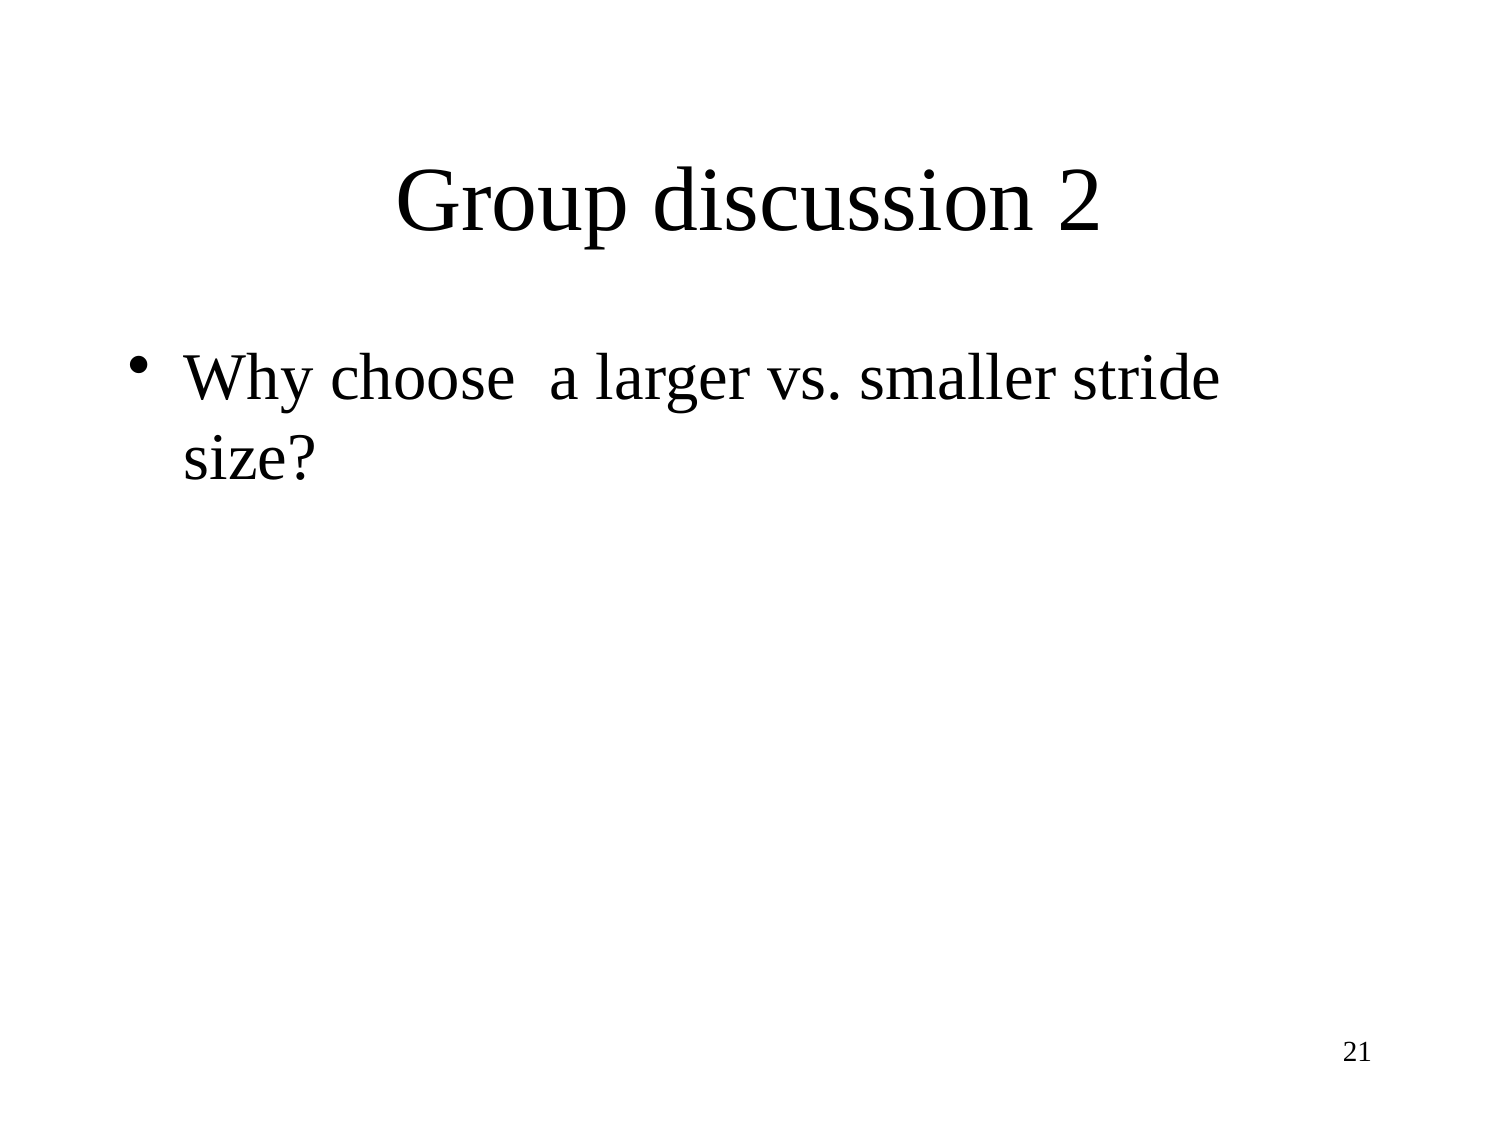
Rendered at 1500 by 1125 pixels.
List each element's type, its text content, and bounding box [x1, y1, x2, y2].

list Why choose a larger vs. smaller stride size? [112, 324, 1388, 1001]
slide_number 21 [1074, 1024, 1388, 1101]
title Group discussion 2 [112, 99, 1388, 288]
